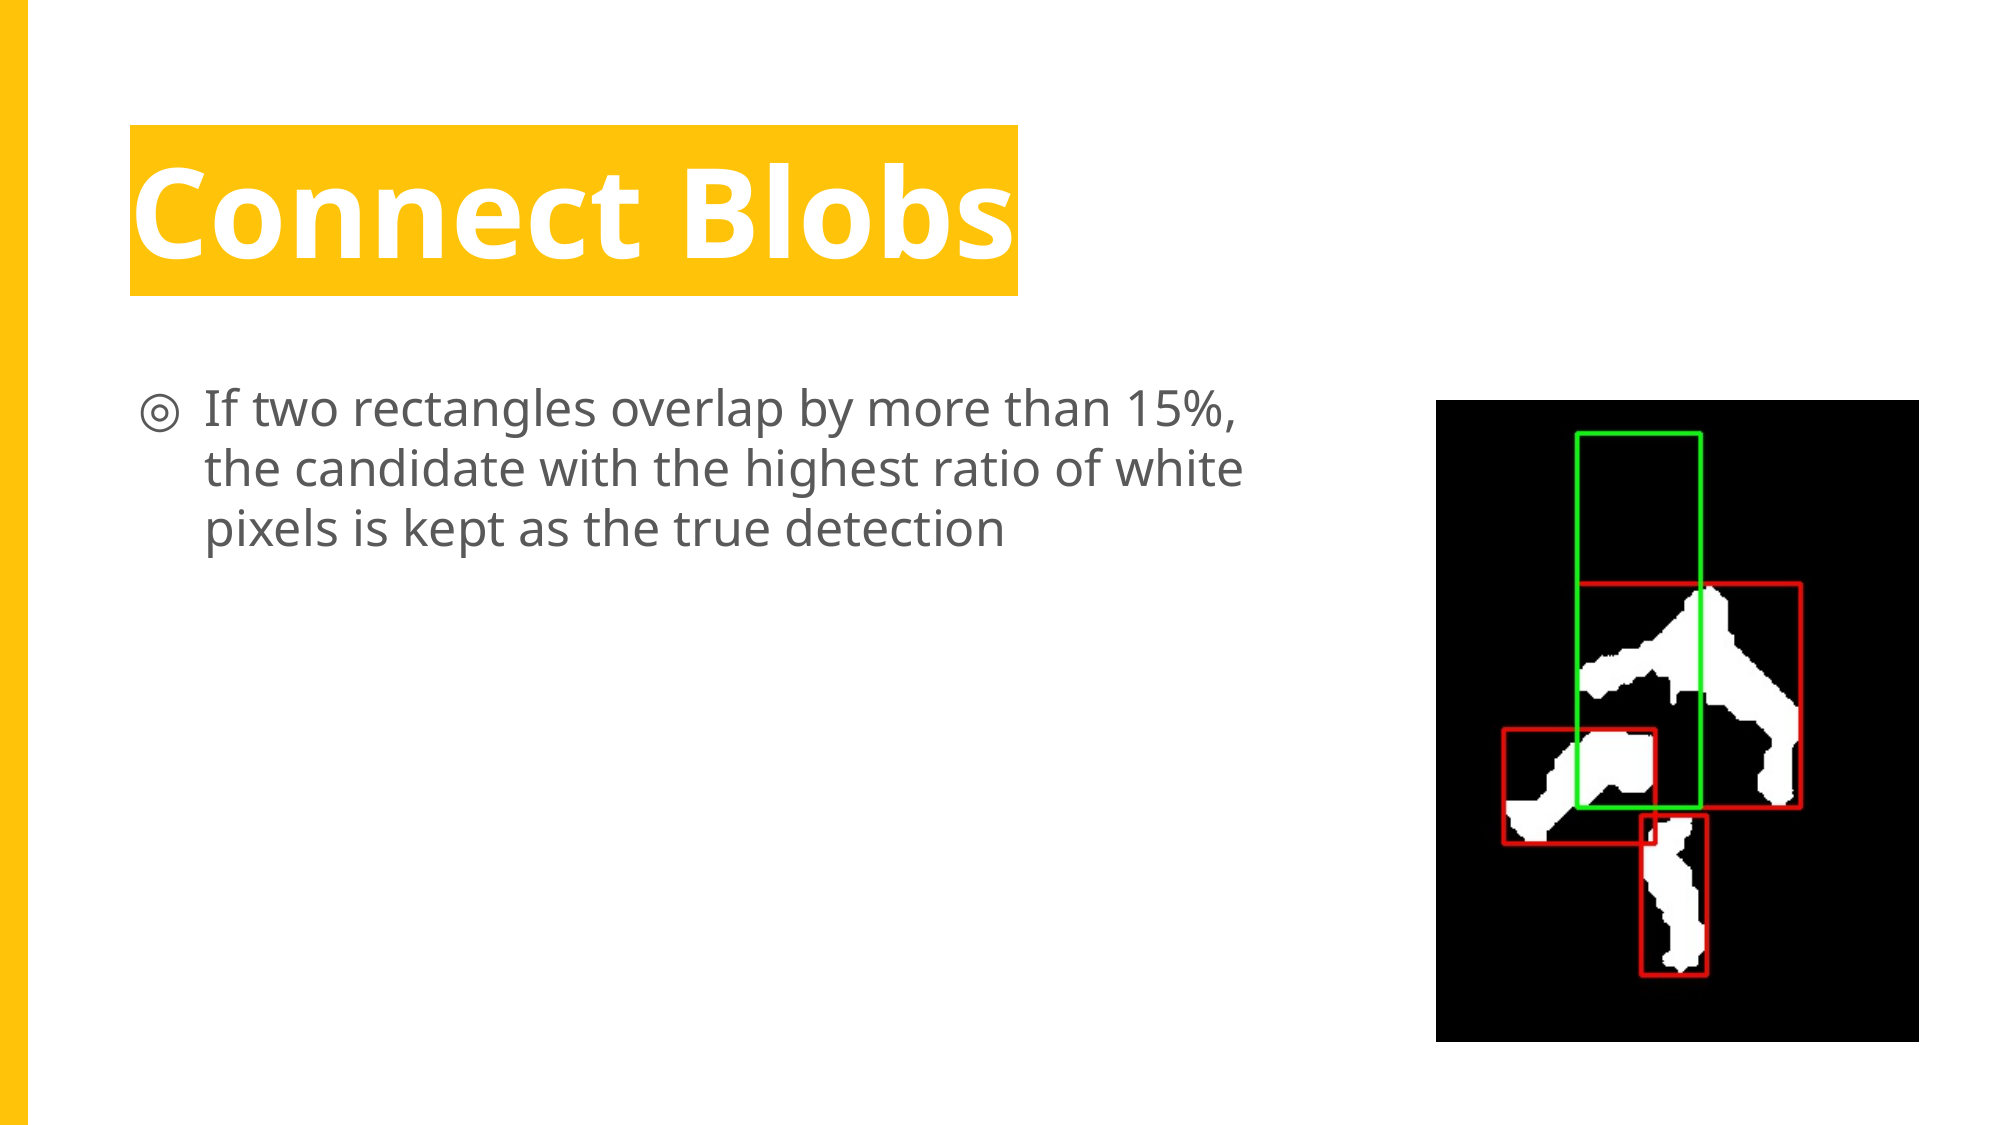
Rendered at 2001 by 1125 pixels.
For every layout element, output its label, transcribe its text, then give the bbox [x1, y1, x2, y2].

text_box [0, 0, 28, 1125]
text_box Connect Blobs [114, 118, 1108, 299]
picture [1435, 400, 1920, 1042]
text_box If two rectangles overlap by more than 15%, the candidate with the highest ratio of white pixels is kept as the true detection [114, 361, 1299, 1029]
